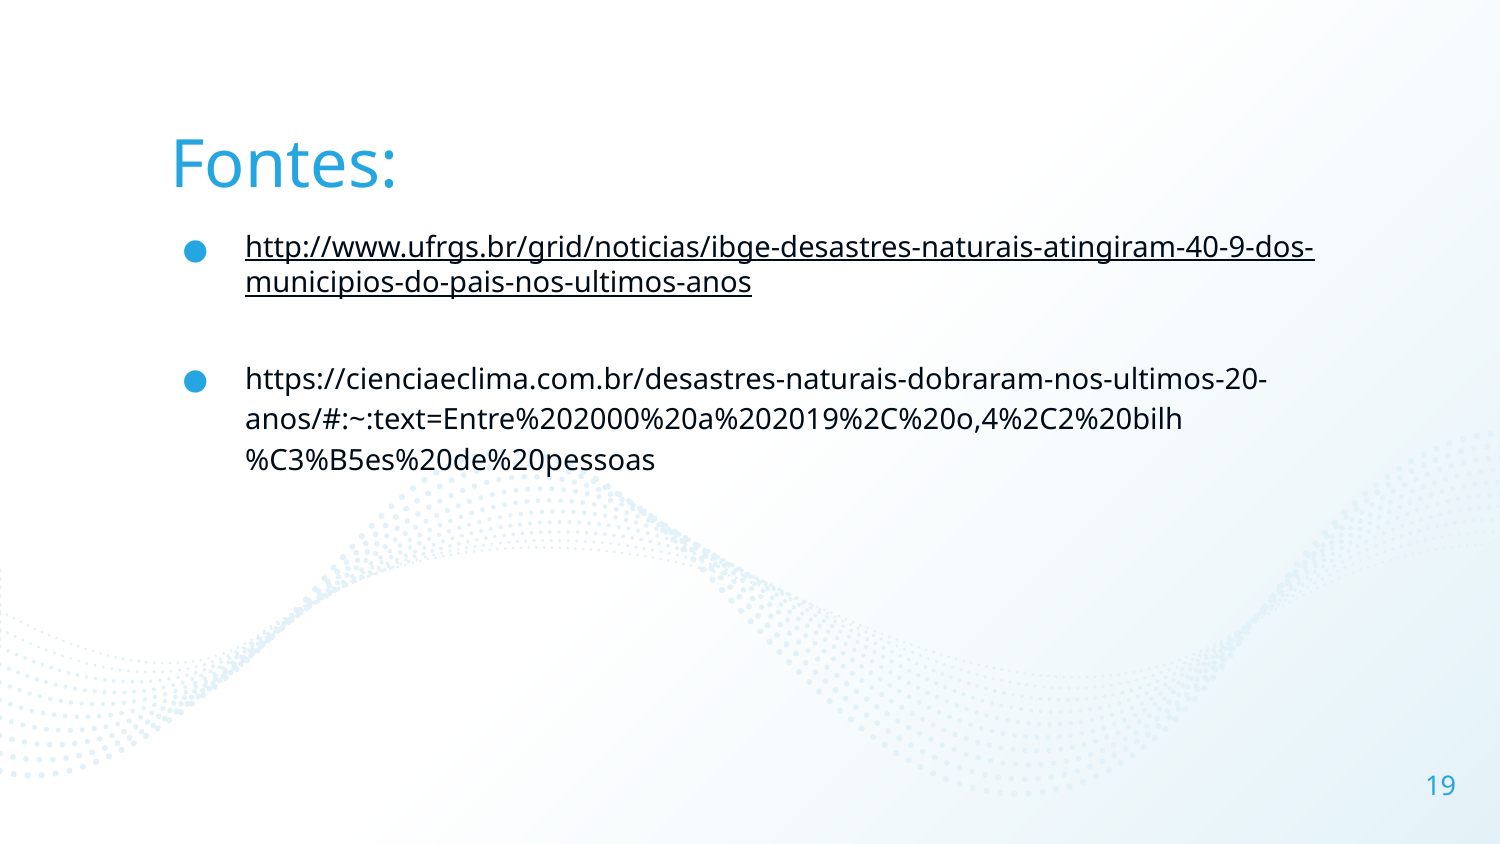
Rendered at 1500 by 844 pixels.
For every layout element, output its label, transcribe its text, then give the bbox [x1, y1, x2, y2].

slide_number 19 [1366, 754, 1457, 819]
title Fontes: [170, 137, 1330, 203]
list http://www.ufrgs.br/grid/noticias/ibge-desastres-naturais-atingiram-40-9-dos-municipios-do-pais-nos-ultimos-anos https://cienciaeclima.com.br/desastres-naturais-dobraram-nos-ultimos-20-anos/#:~:text=Entre%202000%20a%202019%2C%20o,4%2C2%20bilh%C3%B5es%20de%20pessoas [170, 222, 1330, 720]
